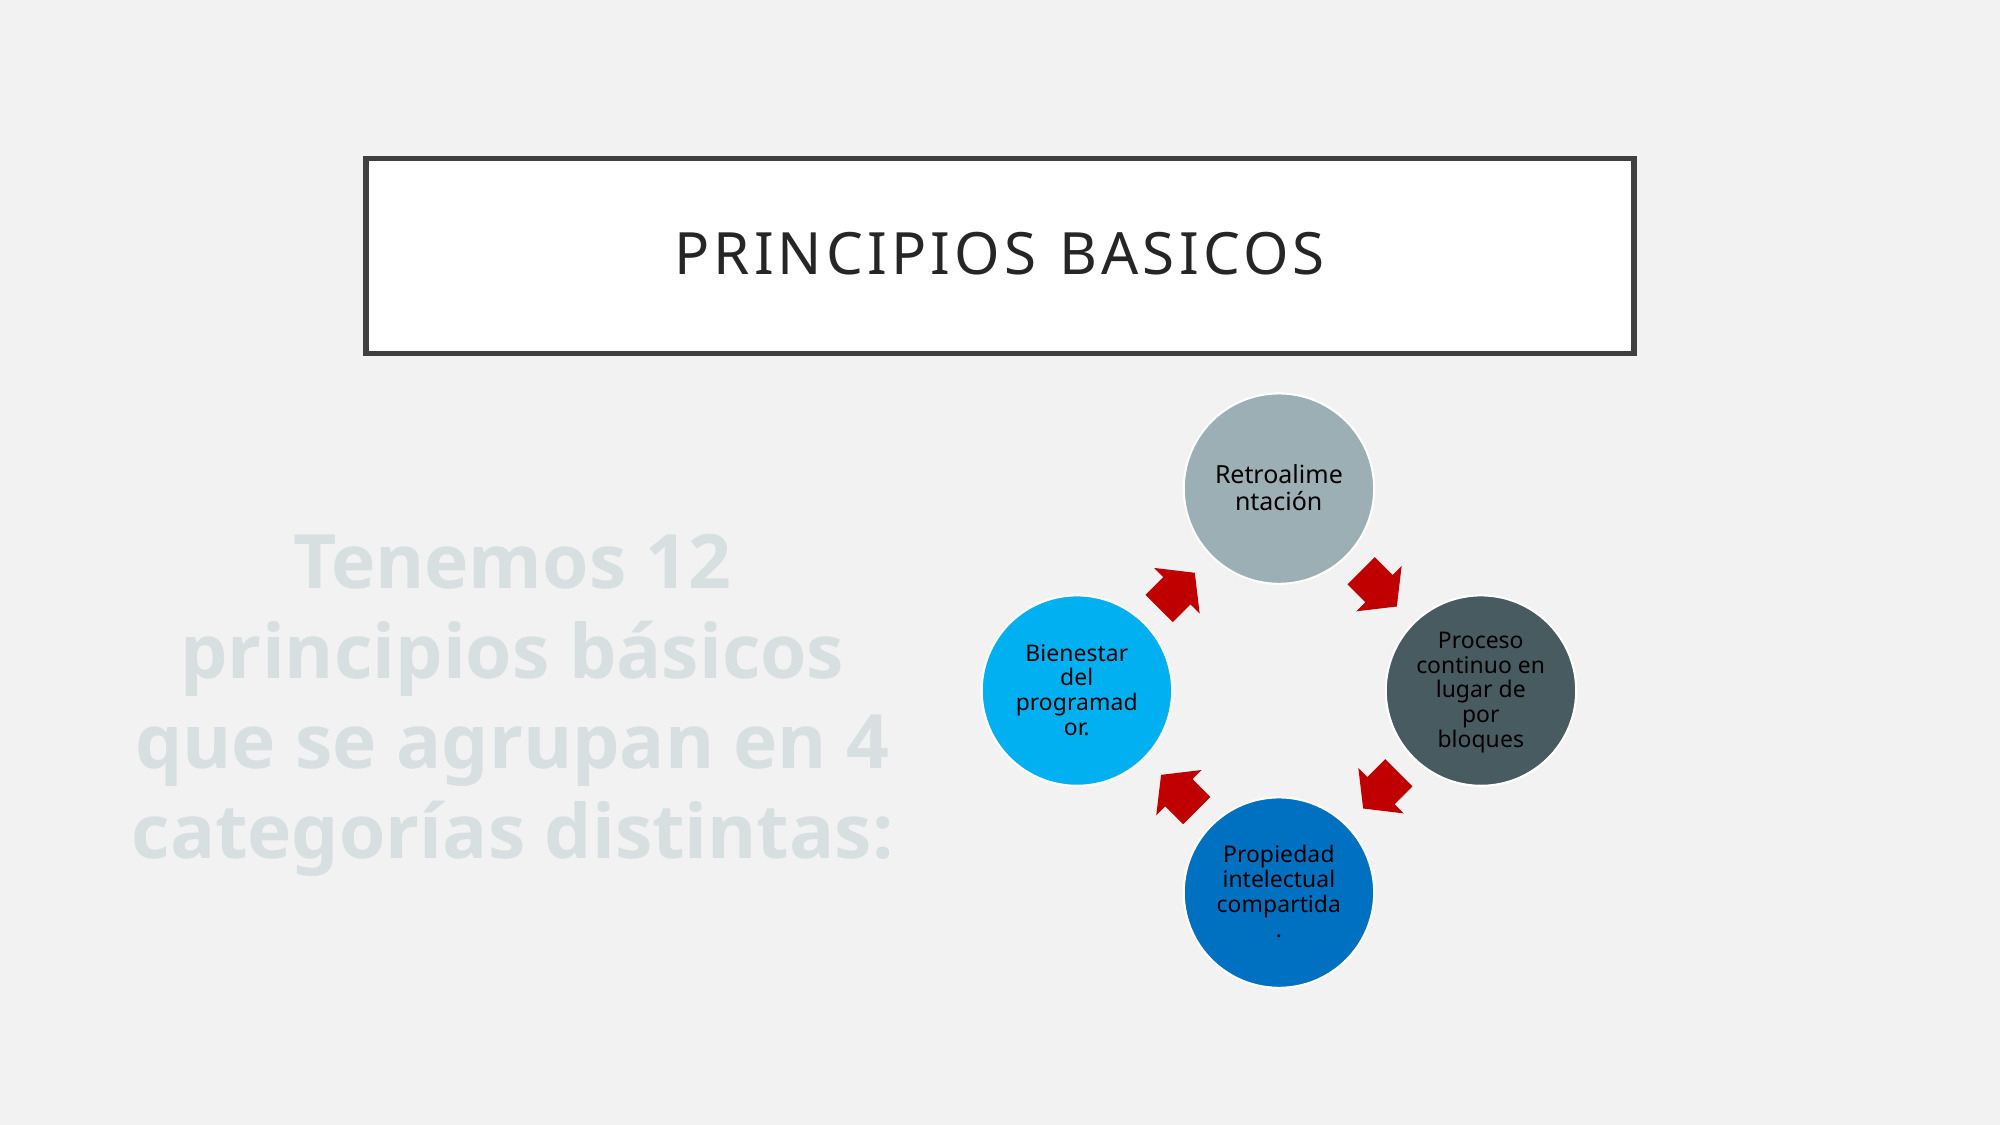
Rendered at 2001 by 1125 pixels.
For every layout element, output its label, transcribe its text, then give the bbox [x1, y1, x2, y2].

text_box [767, 393, 1791, 988]
title Principios basicos [363, 156, 1637, 356]
text_box Tenemos 12 principios básicos que se agrupan en 4 categorías distintas: [93, 506, 767, 882]
